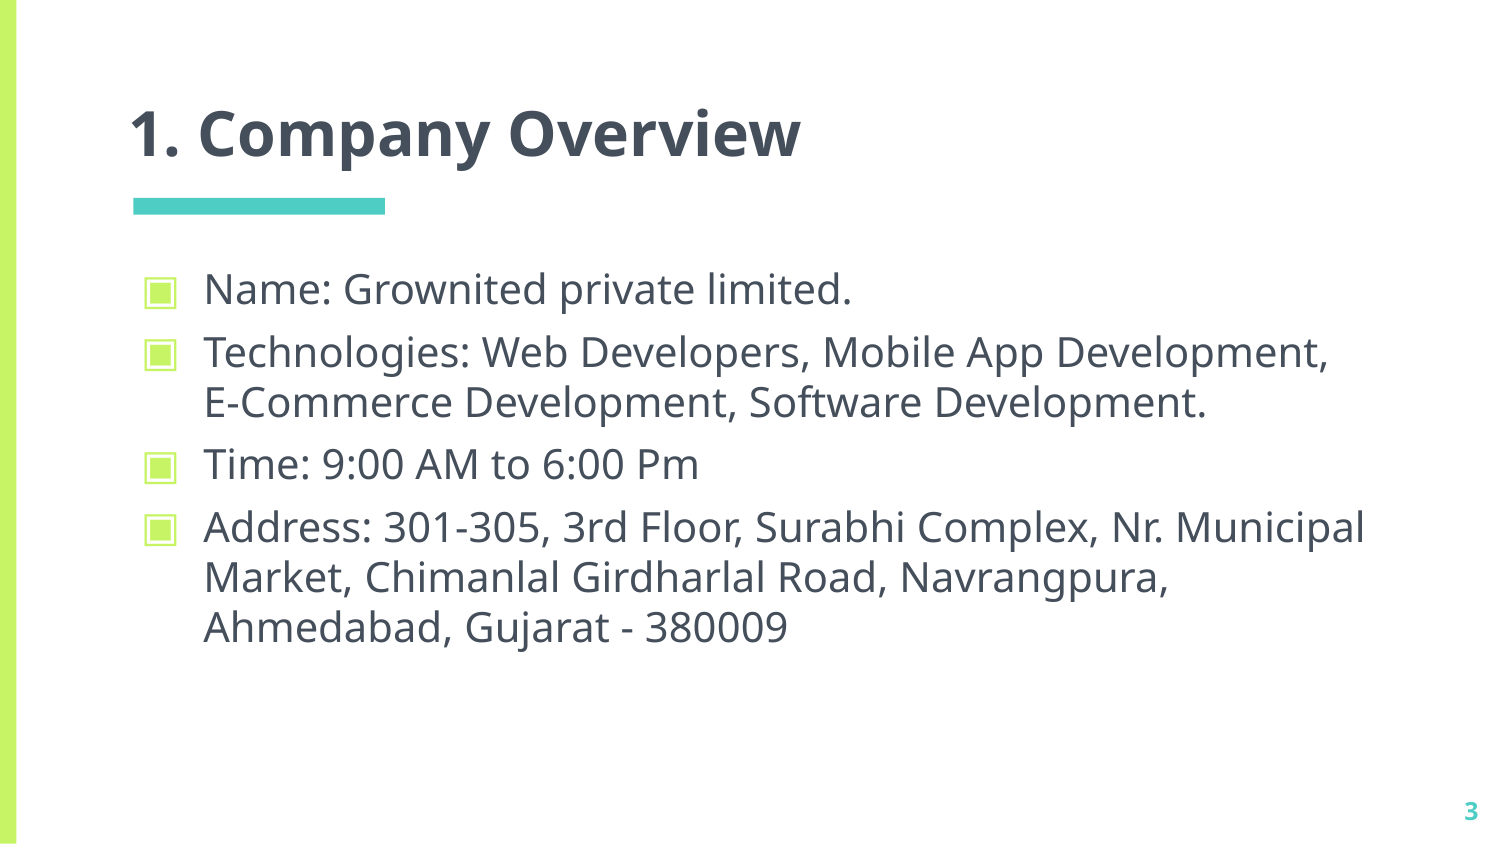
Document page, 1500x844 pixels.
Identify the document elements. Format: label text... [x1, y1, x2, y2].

list Name: Grownited private limited. Technologies: Web Developers, Mobile App Development, E-Commerce Development, Software Development. Time: 9:00 AM to 6:00 Pm Address: 301-305, 3rd Floor, Surabhi Complex, Nr. Municipal Market, Chimanlal Girdharlal Road, Navrangpura, Ahmedabad, Gujarat - 380009 [113, 247, 1387, 766]
slide_number 3 [1403, 780, 1494, 832]
title 1. Company Overview [113, 24, 1387, 184]
